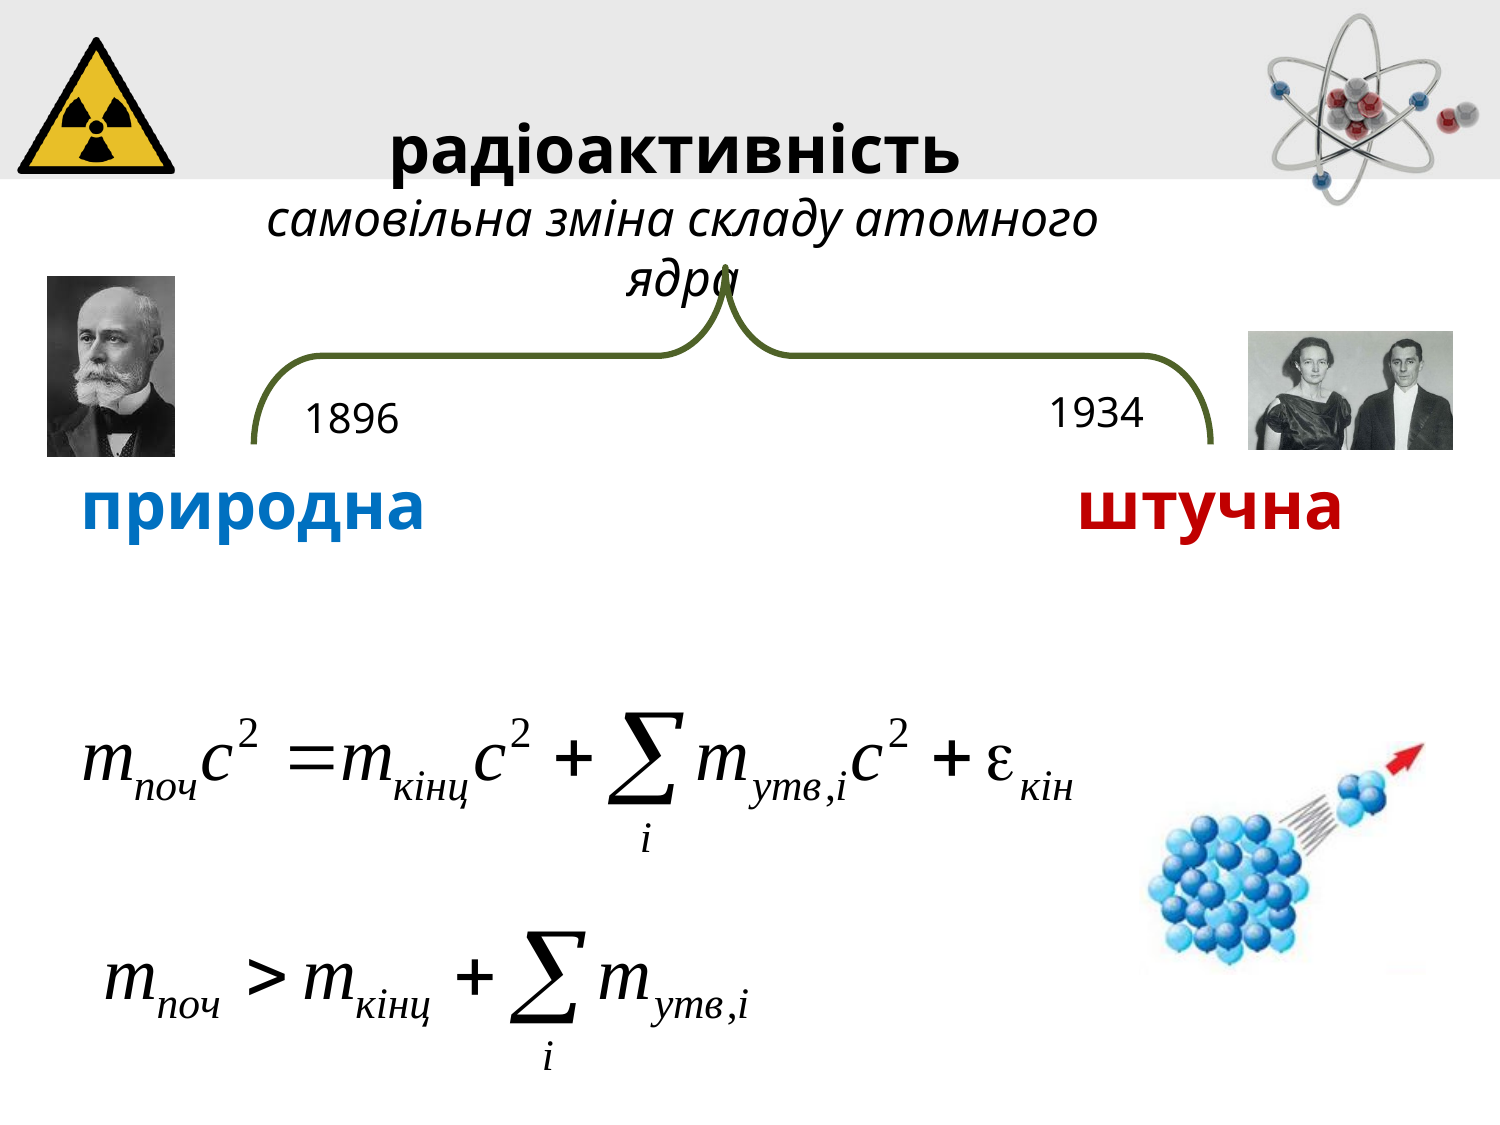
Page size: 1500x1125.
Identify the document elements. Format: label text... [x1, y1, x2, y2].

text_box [77, 707, 1079, 858]
text_box штучна [1009, 455, 1412, 550]
text_box природна [53, 455, 455, 550]
picture [0, 0, 1500, 1125]
text_box 1896 [289, 384, 417, 449]
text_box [100, 928, 762, 1077]
text_box [253, 266, 1212, 445]
text_box радіоактивність самовільна зміна складу атомного ядра [194, 19, 1173, 314]
text_box 1934 [1033, 378, 1161, 444]
